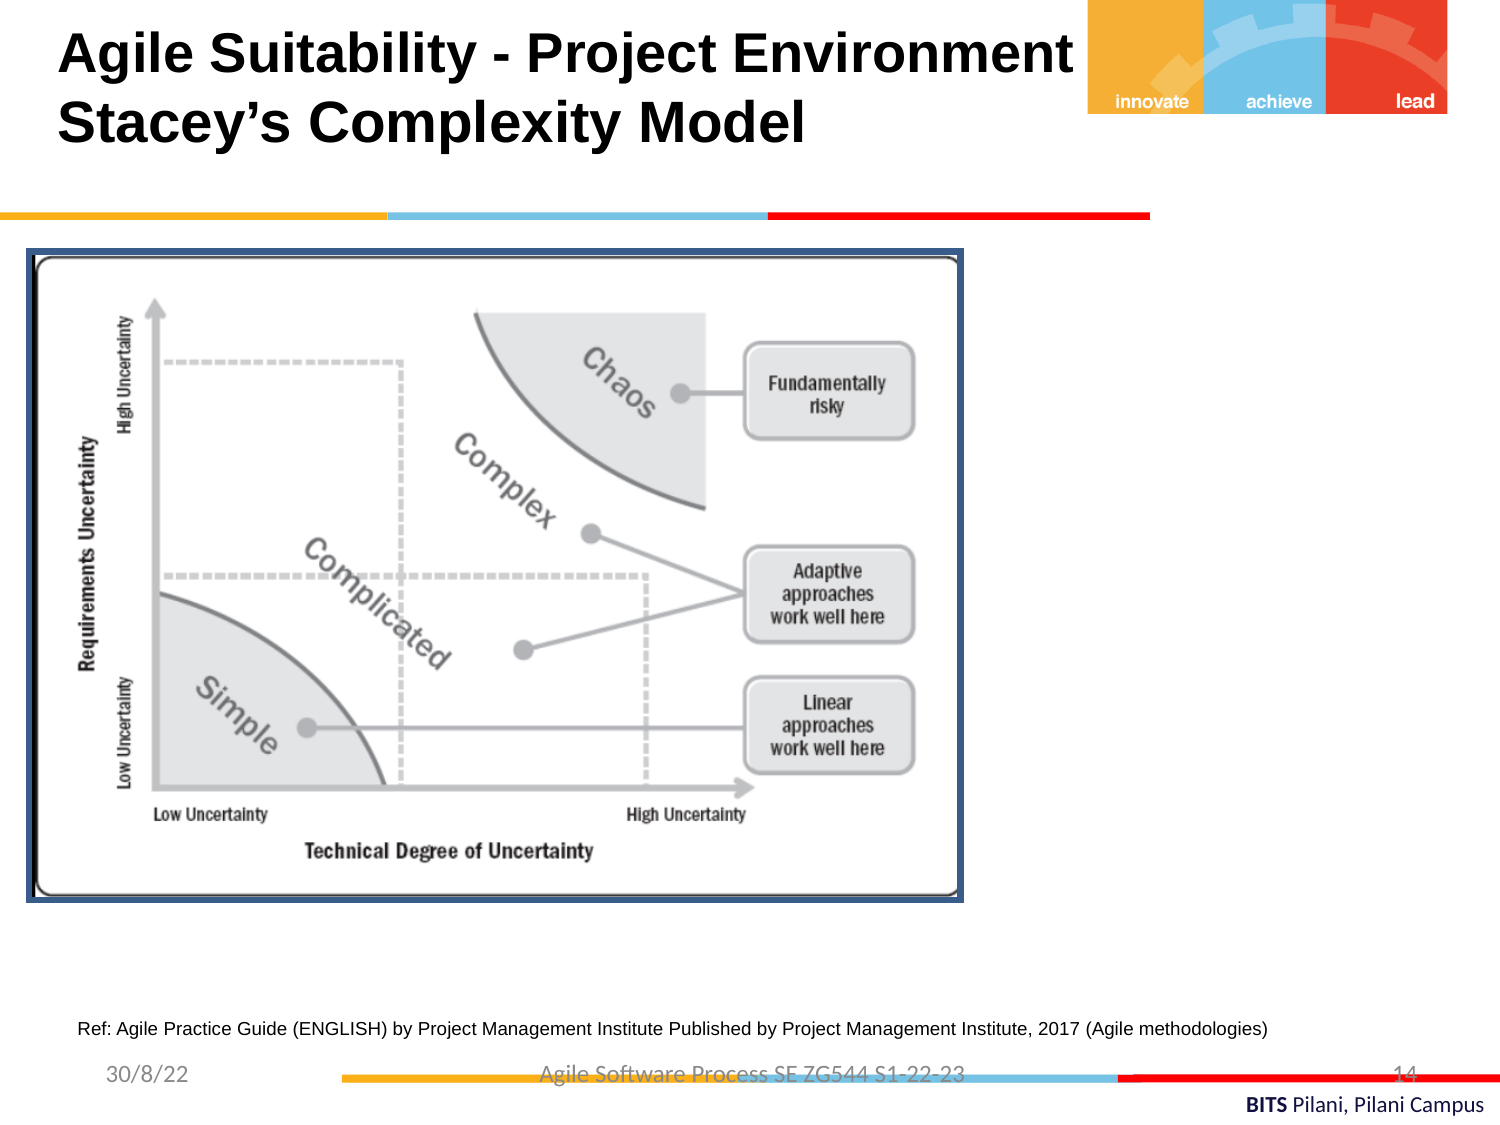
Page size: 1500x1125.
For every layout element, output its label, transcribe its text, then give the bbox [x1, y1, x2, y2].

list Agile Suitability - Project Environment Stacey’s Complexity Model [49, 24, 1088, 213]
text_box Agile Software Process SE ZG544 S1-22-23 [519, 1050, 980, 1095]
text_box 30/8/22 [80, 1050, 416, 1095]
text_box Ref: Agile Practice Guide (ENGLISH) by Project Management Institute Published by Project Management Institute, 2017 (Agile methodologies) [69, 1009, 1373, 1047]
slide_number 14 [1382, 1051, 1426, 1094]
picture [1087, 0, 1448, 114]
picture [32, 254, 958, 897]
